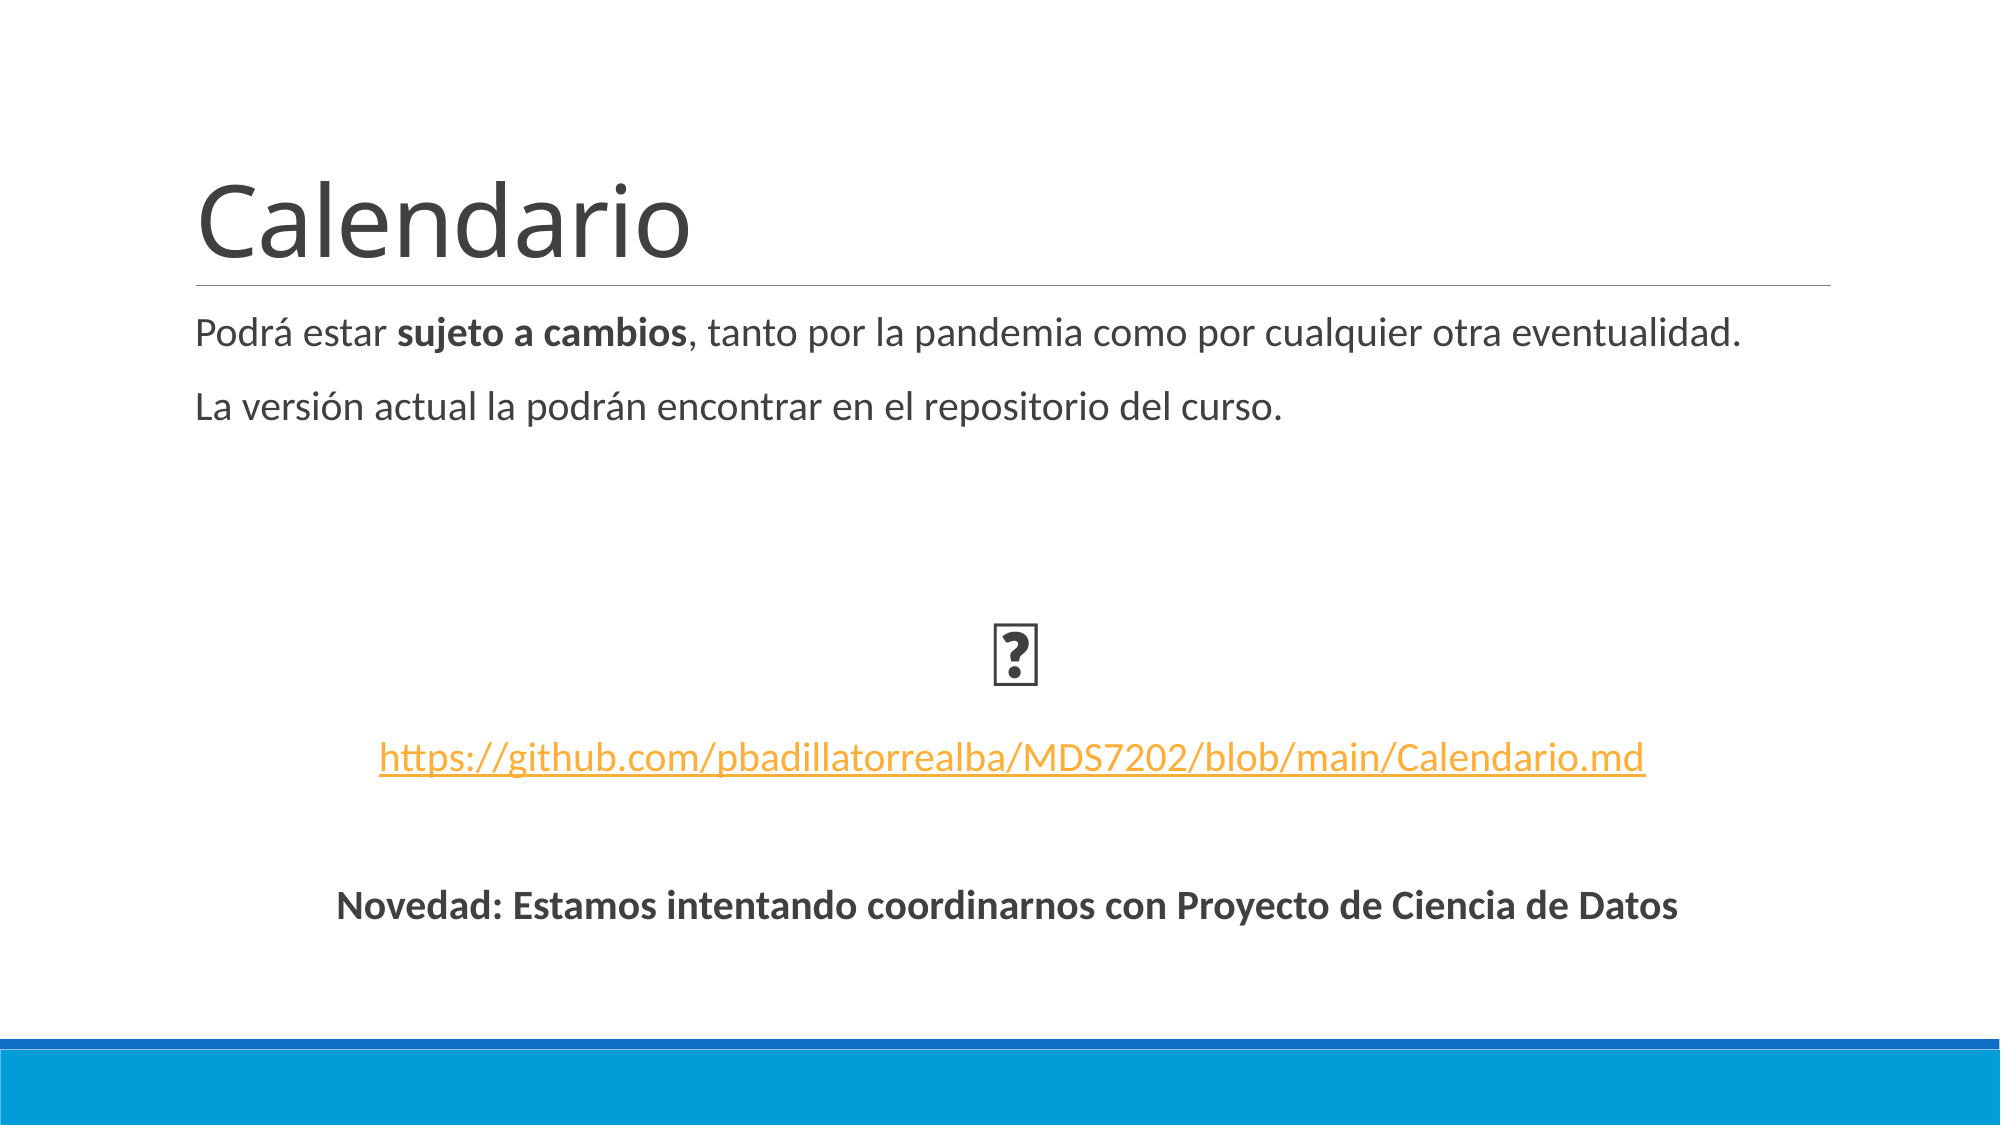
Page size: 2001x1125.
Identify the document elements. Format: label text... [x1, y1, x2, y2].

list Podrá estar sujeto a cambios, tanto por la pandemia como por cualquier otra eventualidad. La versión actual la podrán encontrar en el repositorio del curso. 📅 https://github.com/pbadillatorrealba/MDS7202/blob/main/Calendario.md Novedad: Estamos intentando coordinarnos con Proyecto de Ciencia de Datos [180, 302, 1830, 963]
title Calendario [180, 47, 1830, 285]
